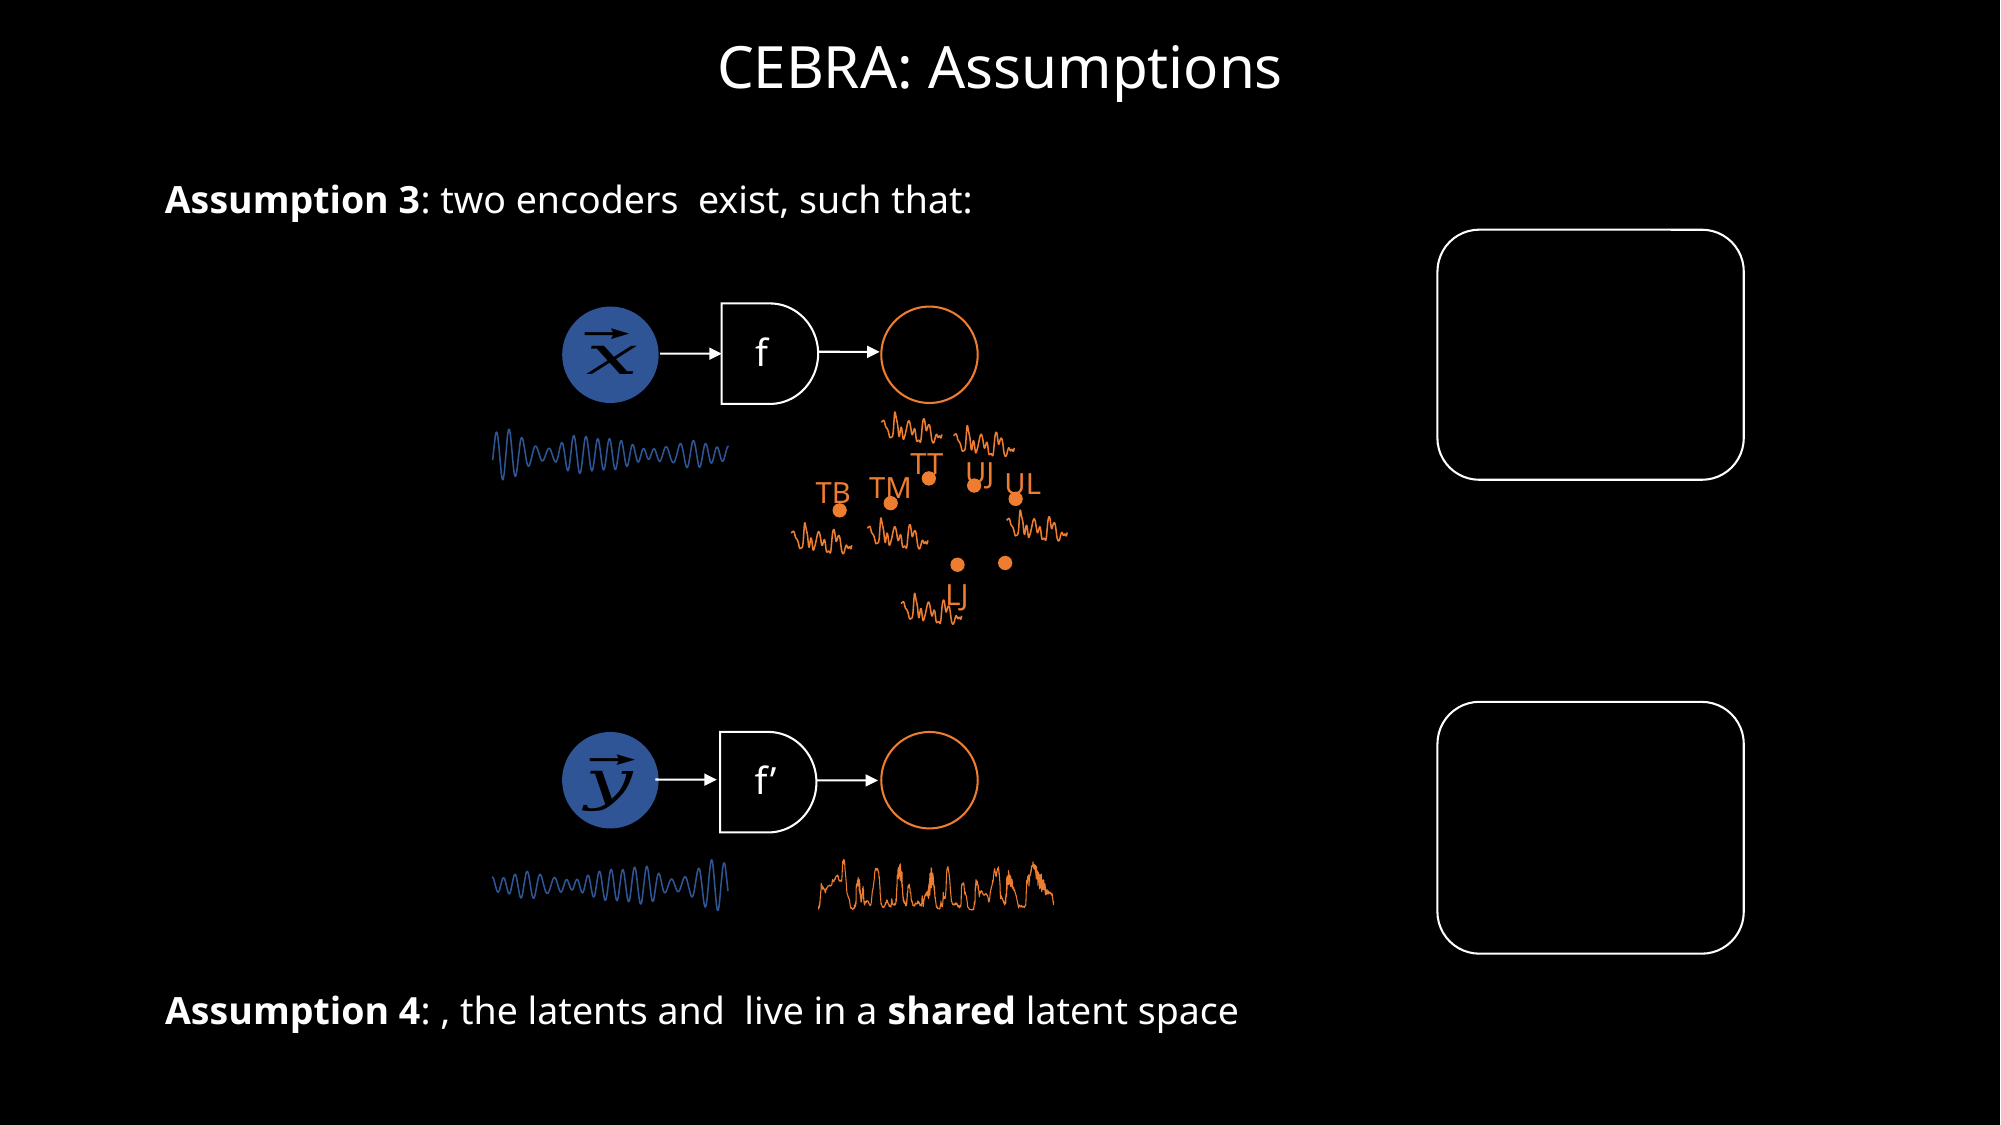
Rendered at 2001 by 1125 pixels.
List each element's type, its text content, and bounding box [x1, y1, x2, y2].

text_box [791, 412, 1068, 625]
text_box [1436, 700, 1745, 955]
text_box [492, 429, 670, 480]
text_box CEBRA: Assumptions [702, 22, 1298, 108]
text_box [1436, 228, 1745, 481]
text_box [670, 194, 772, 513]
text_box [821, 859, 1054, 911]
text_box [492, 859, 719, 911]
text_box [880, 305, 979, 405]
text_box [719, 574, 821, 991]
